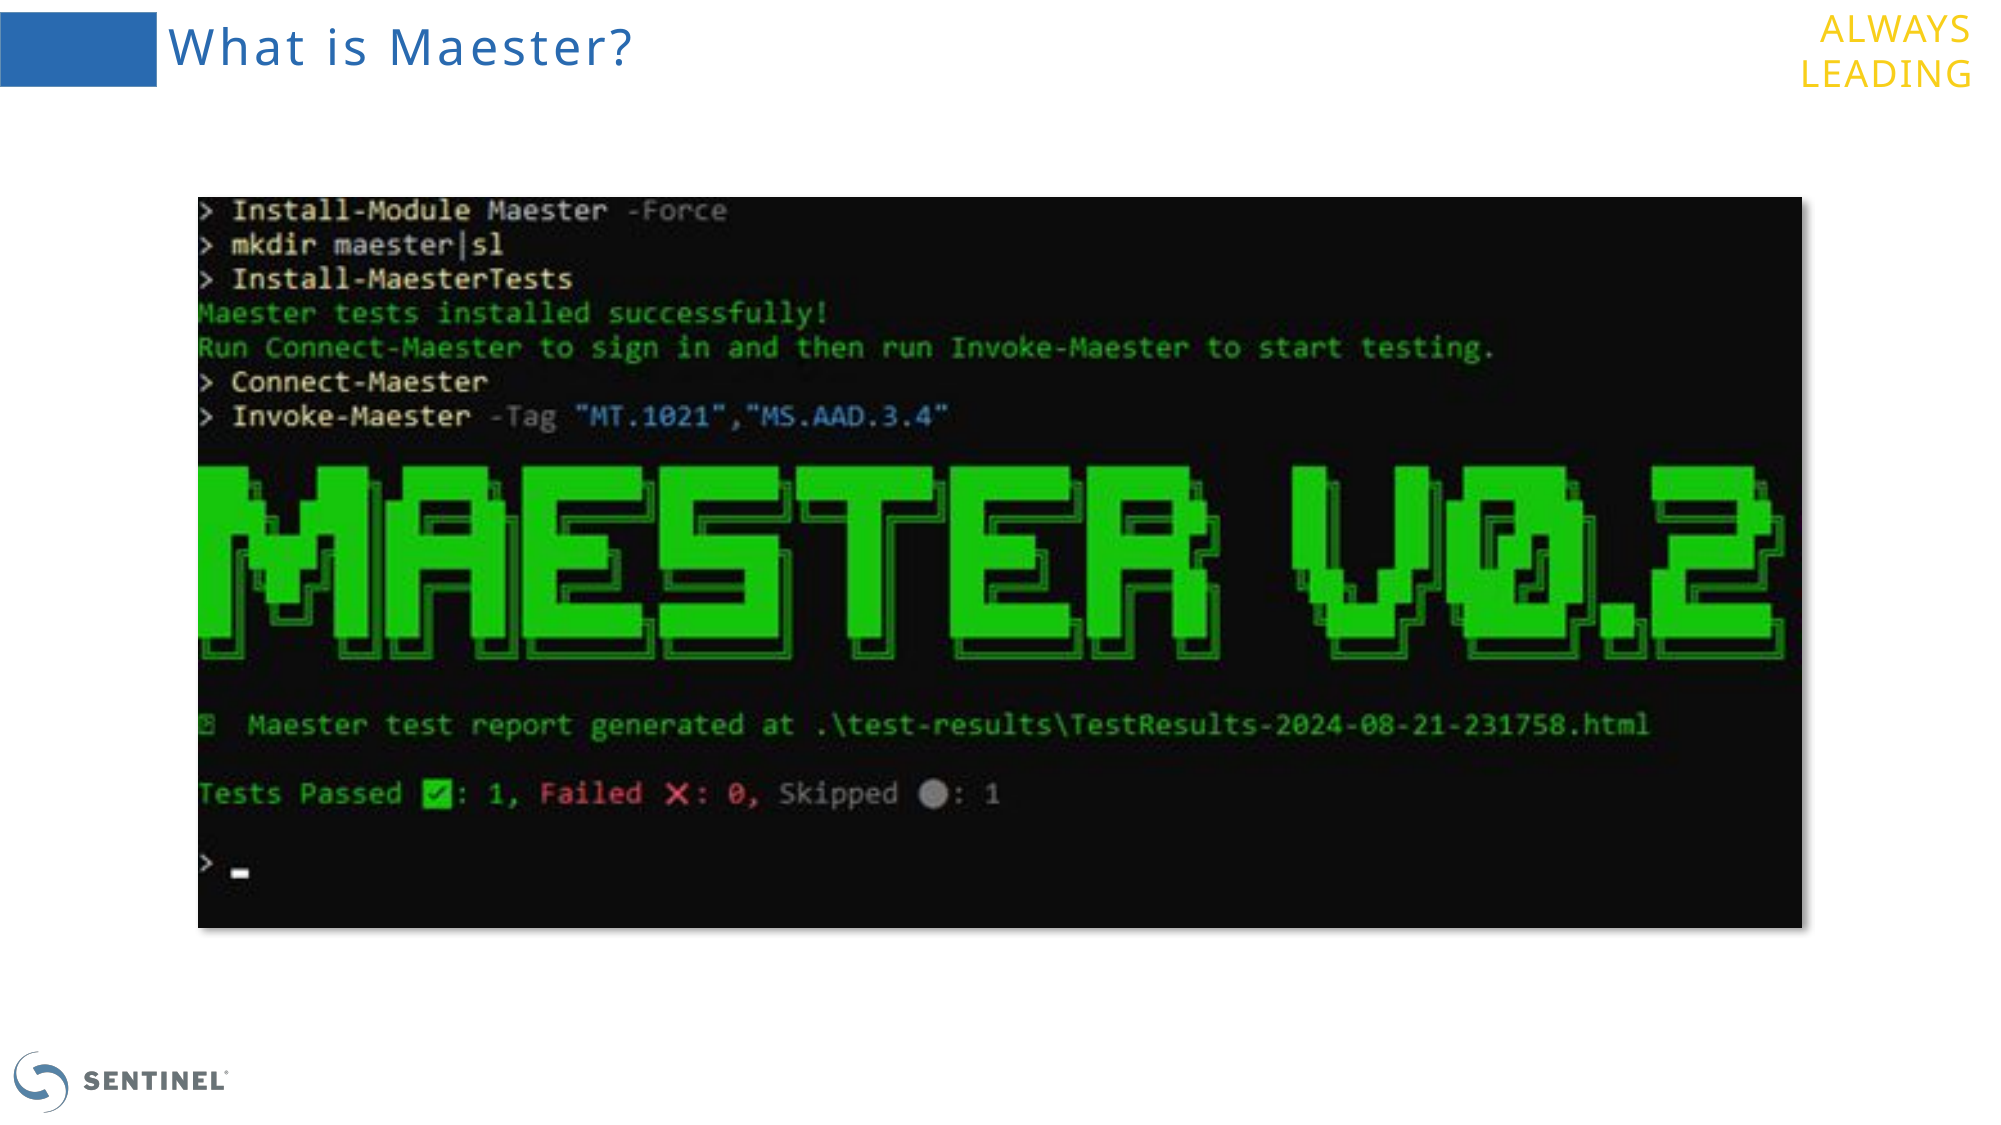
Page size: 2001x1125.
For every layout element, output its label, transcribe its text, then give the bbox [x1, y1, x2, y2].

title What is Maester? [168, 12, 1649, 87]
picture [198, 197, 1802, 928]
text_box [11, 99, 1988, 1038]
picture [1, 13, 156, 86]
picture [13, 1051, 229, 1113]
